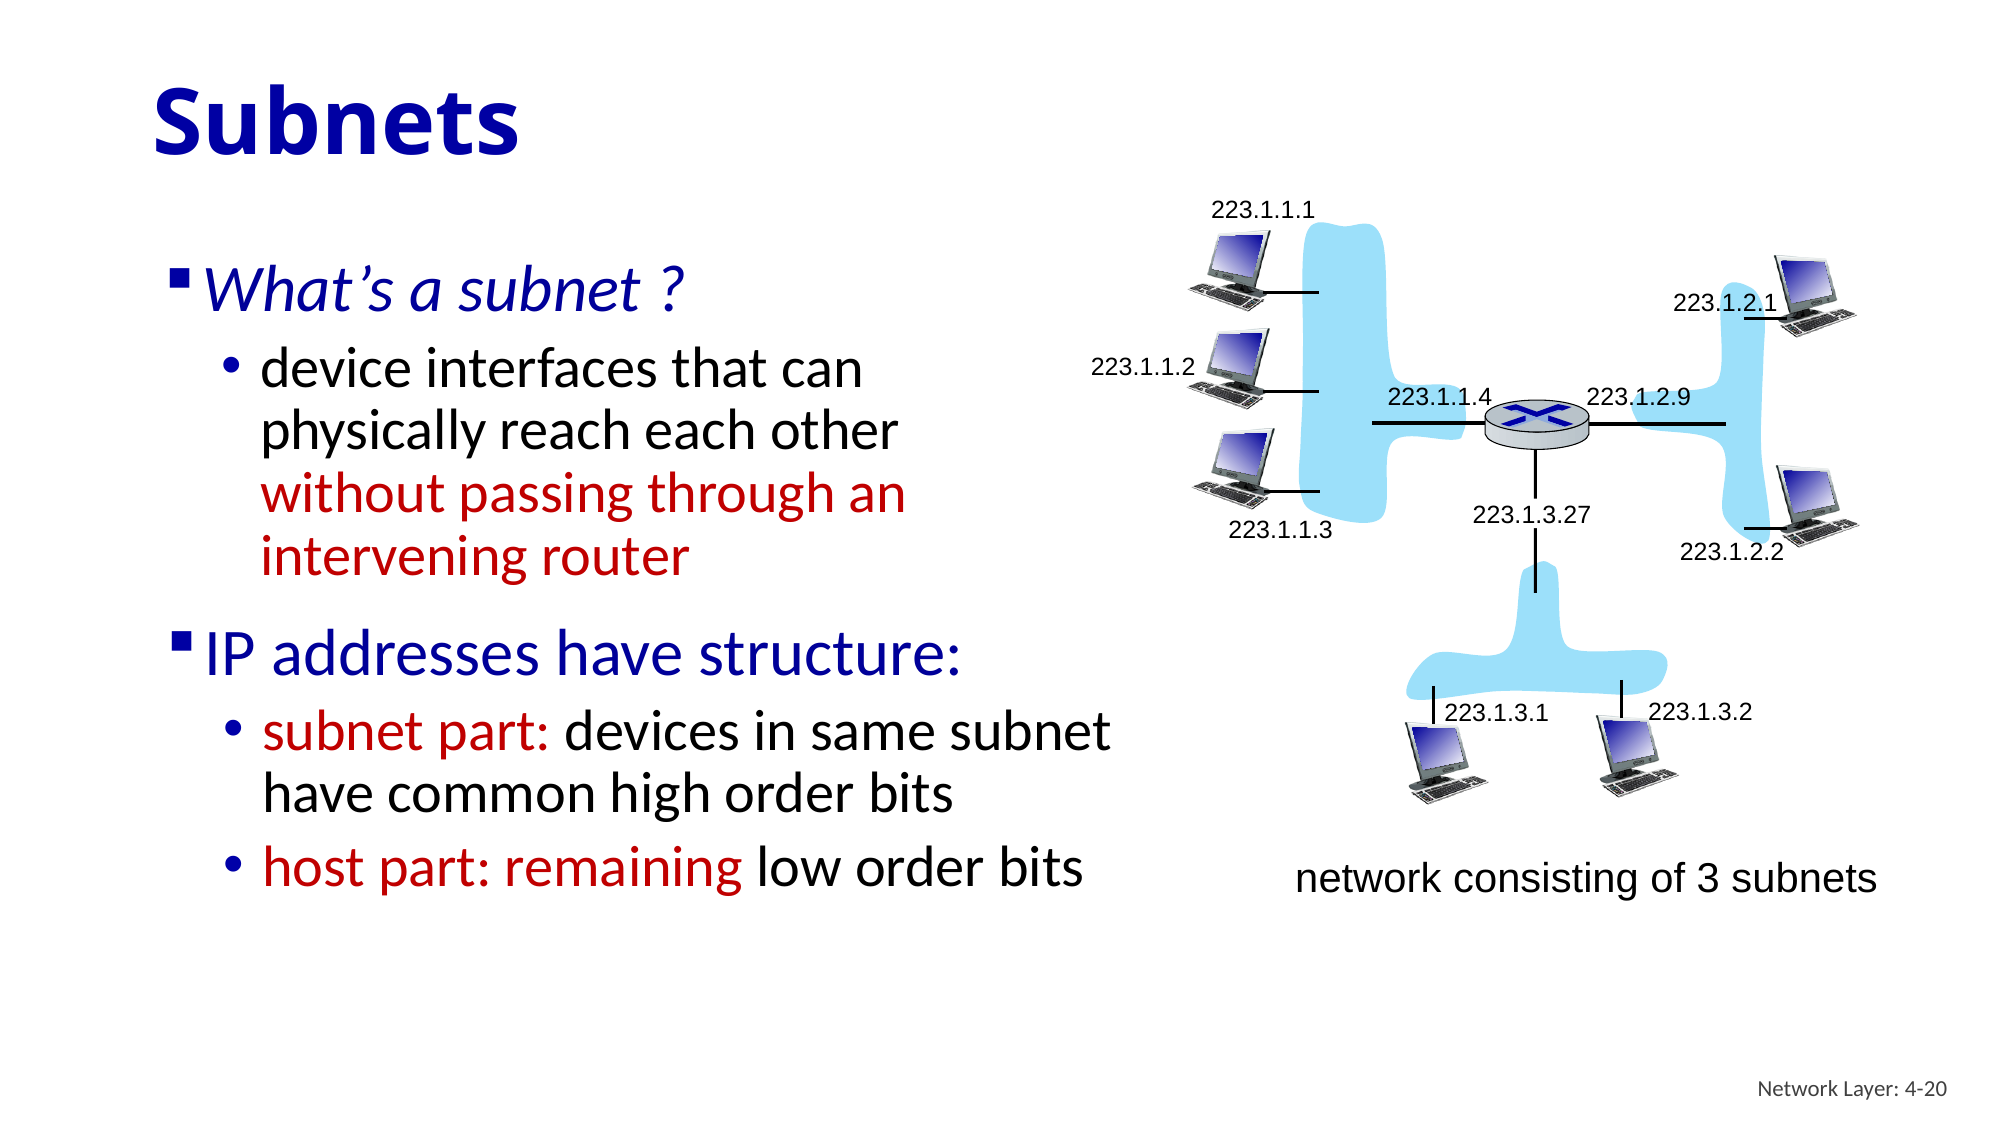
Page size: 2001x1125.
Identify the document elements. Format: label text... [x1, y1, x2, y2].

text_box 223.1.1.1 [1196, 185, 1332, 231]
text_box 223.1.2.9 [1571, 373, 1707, 419]
text_box 223.1.1.4 [1372, 373, 1508, 418]
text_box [1457, 491, 1608, 537]
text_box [1593, 711, 1699, 804]
text_box [1406, 561, 1668, 700]
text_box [1166, 324, 1272, 416]
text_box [1075, 343, 1166, 389]
slide_number Network Layer: 4-20 [1512, 1056, 1963, 1117]
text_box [1771, 251, 1877, 344]
text_box 223.1.3.2 [1633, 688, 1769, 733]
text_box 223.1.3.1 [1435, 688, 1565, 734]
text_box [1485, 399, 1589, 450]
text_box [1773, 461, 1880, 554]
text_box What’s a subnet ? device interfaces that can physically reach each other without passing through an intervening router [149, 246, 1053, 611]
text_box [1402, 718, 1509, 811]
text_box [1636, 325, 1771, 528]
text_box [1171, 424, 1277, 516]
title Subnets [137, 51, 1863, 198]
text_box [1298, 223, 1467, 523]
text_box 223.1.2.2 [1665, 528, 1800, 573]
text_box IP addresses have structure: subnet part: devices in same subnet have common high order bits host part: remaining low order bits [151, 609, 1145, 1048]
text_box network consisting of 3 subnets [1280, 843, 1893, 908]
text_box 223.1.2.1 [1658, 279, 1771, 325]
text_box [1167, 226, 1273, 318]
text_box 223.1.1.3 [1213, 506, 1349, 552]
